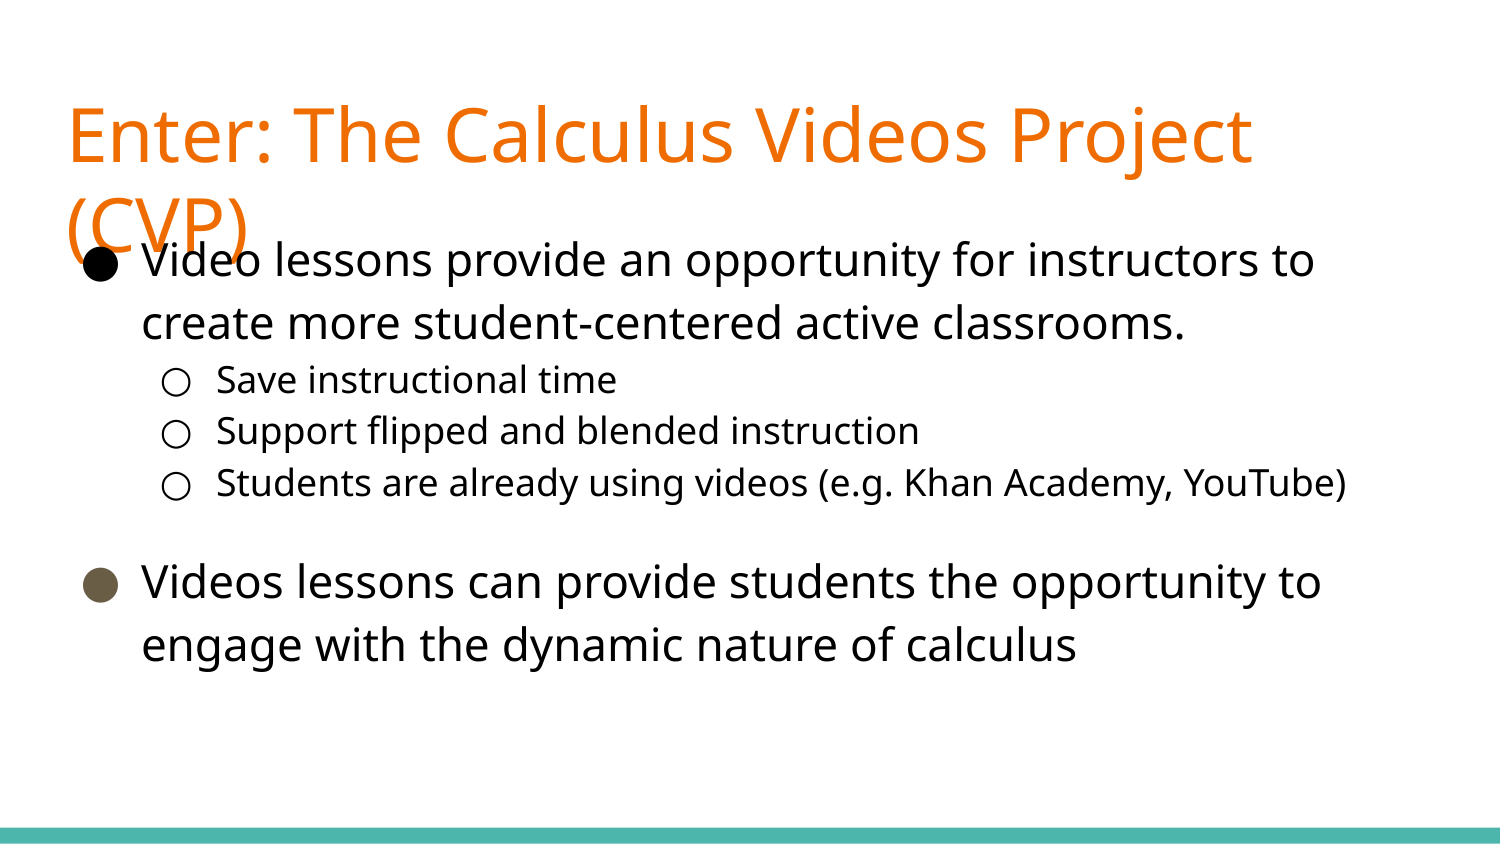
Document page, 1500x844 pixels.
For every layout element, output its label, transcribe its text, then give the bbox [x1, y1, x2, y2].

title Enter: The Calculus Videos Project (CVP) [51, 72, 1449, 189]
list Video lessons provide an opportunity for instructors to create more student-centered active classrooms. Save instructional time Support flipped and blended instruction Students are already using videos (e.g. Khan Academy, YouTube) Videos lessons can provide students the opportunity to engage with the dynamic nature of calculus [51, 207, 1449, 750]
